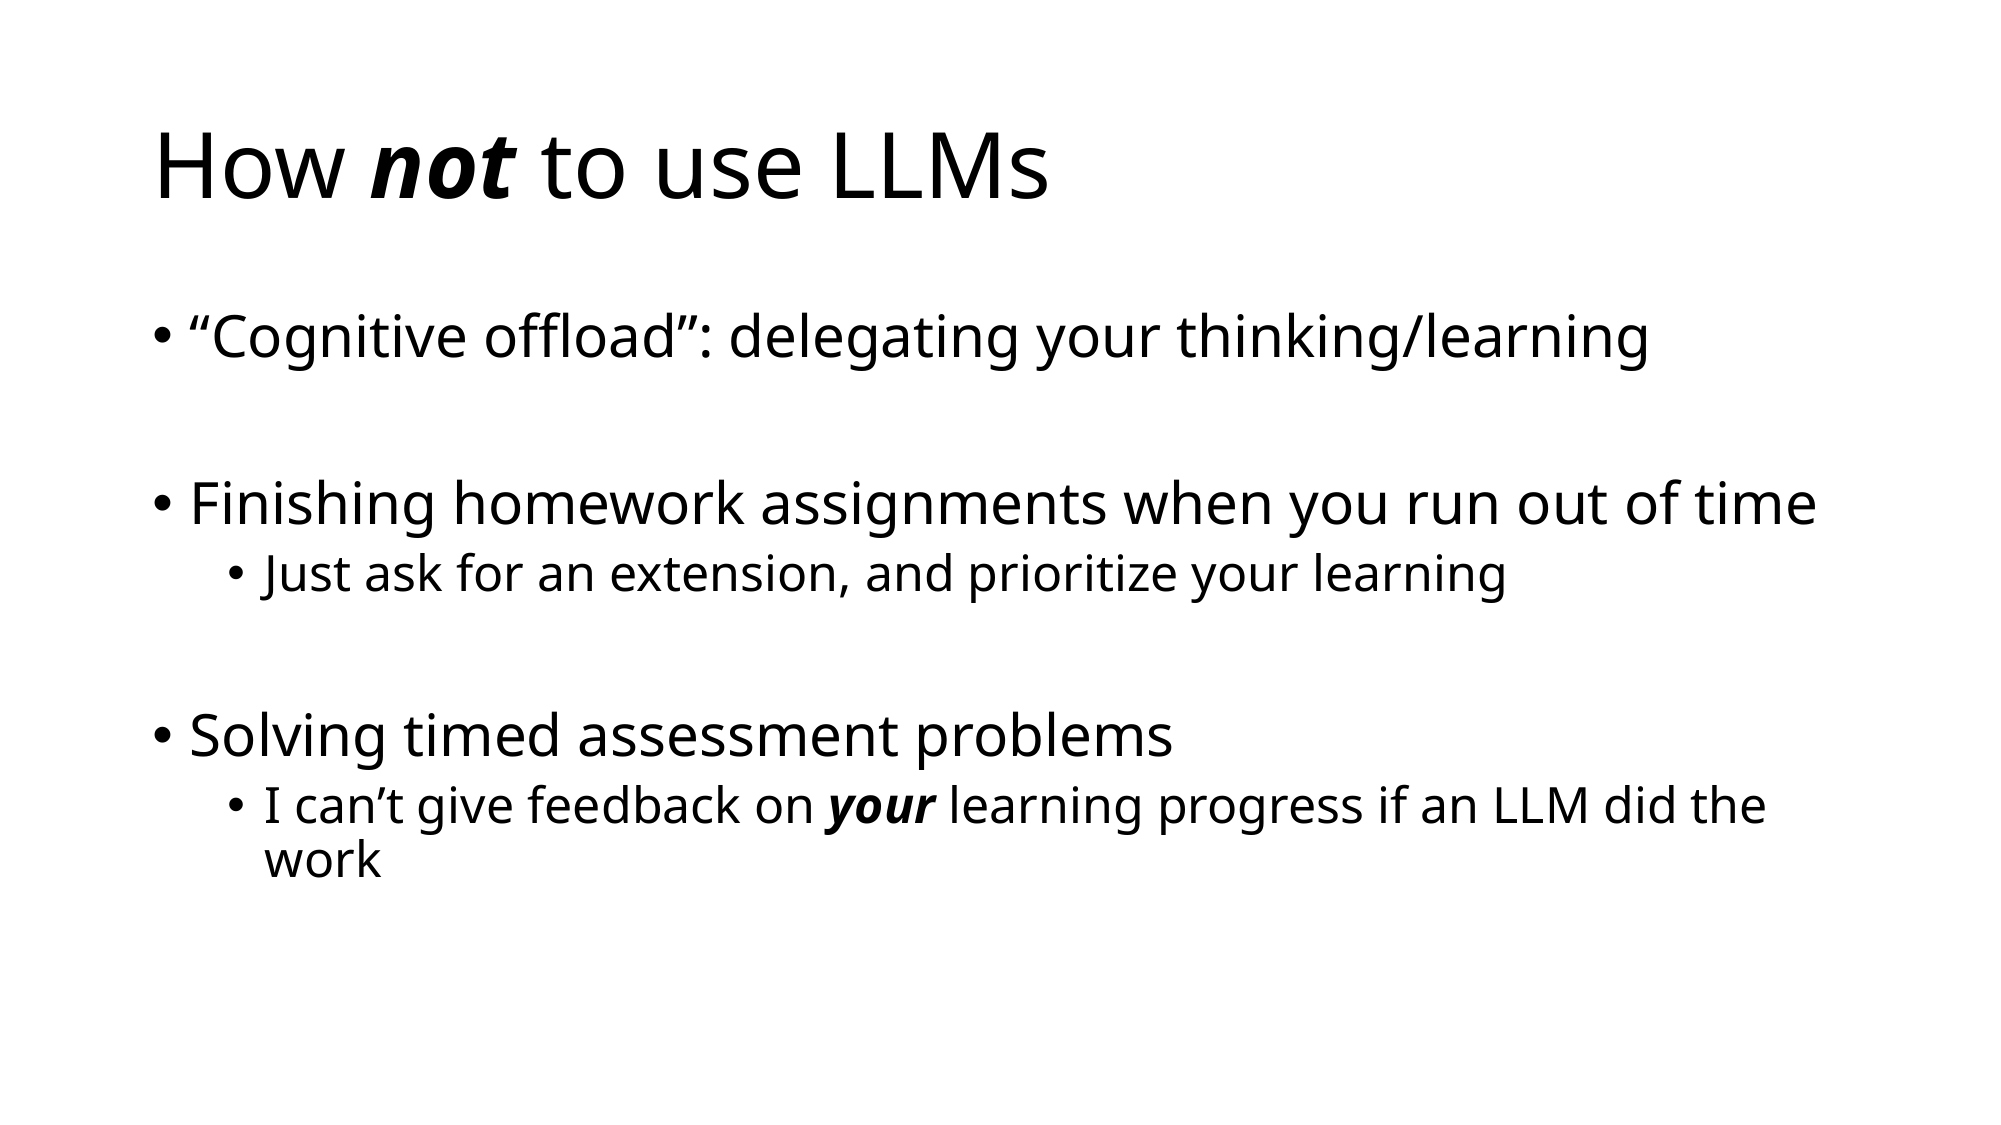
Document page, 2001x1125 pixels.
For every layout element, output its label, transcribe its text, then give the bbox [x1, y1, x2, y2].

title How not to use LLMs [137, 59, 1863, 278]
list “Cognitive offload”: delegating your thinking/learning Finishing homework assignments when you run out of time Just ask for an extension, and prioritize your learning Solving timed assessment problems I can’t give feedback on your learning progress if an LLM did the work [137, 299, 1863, 1014]
